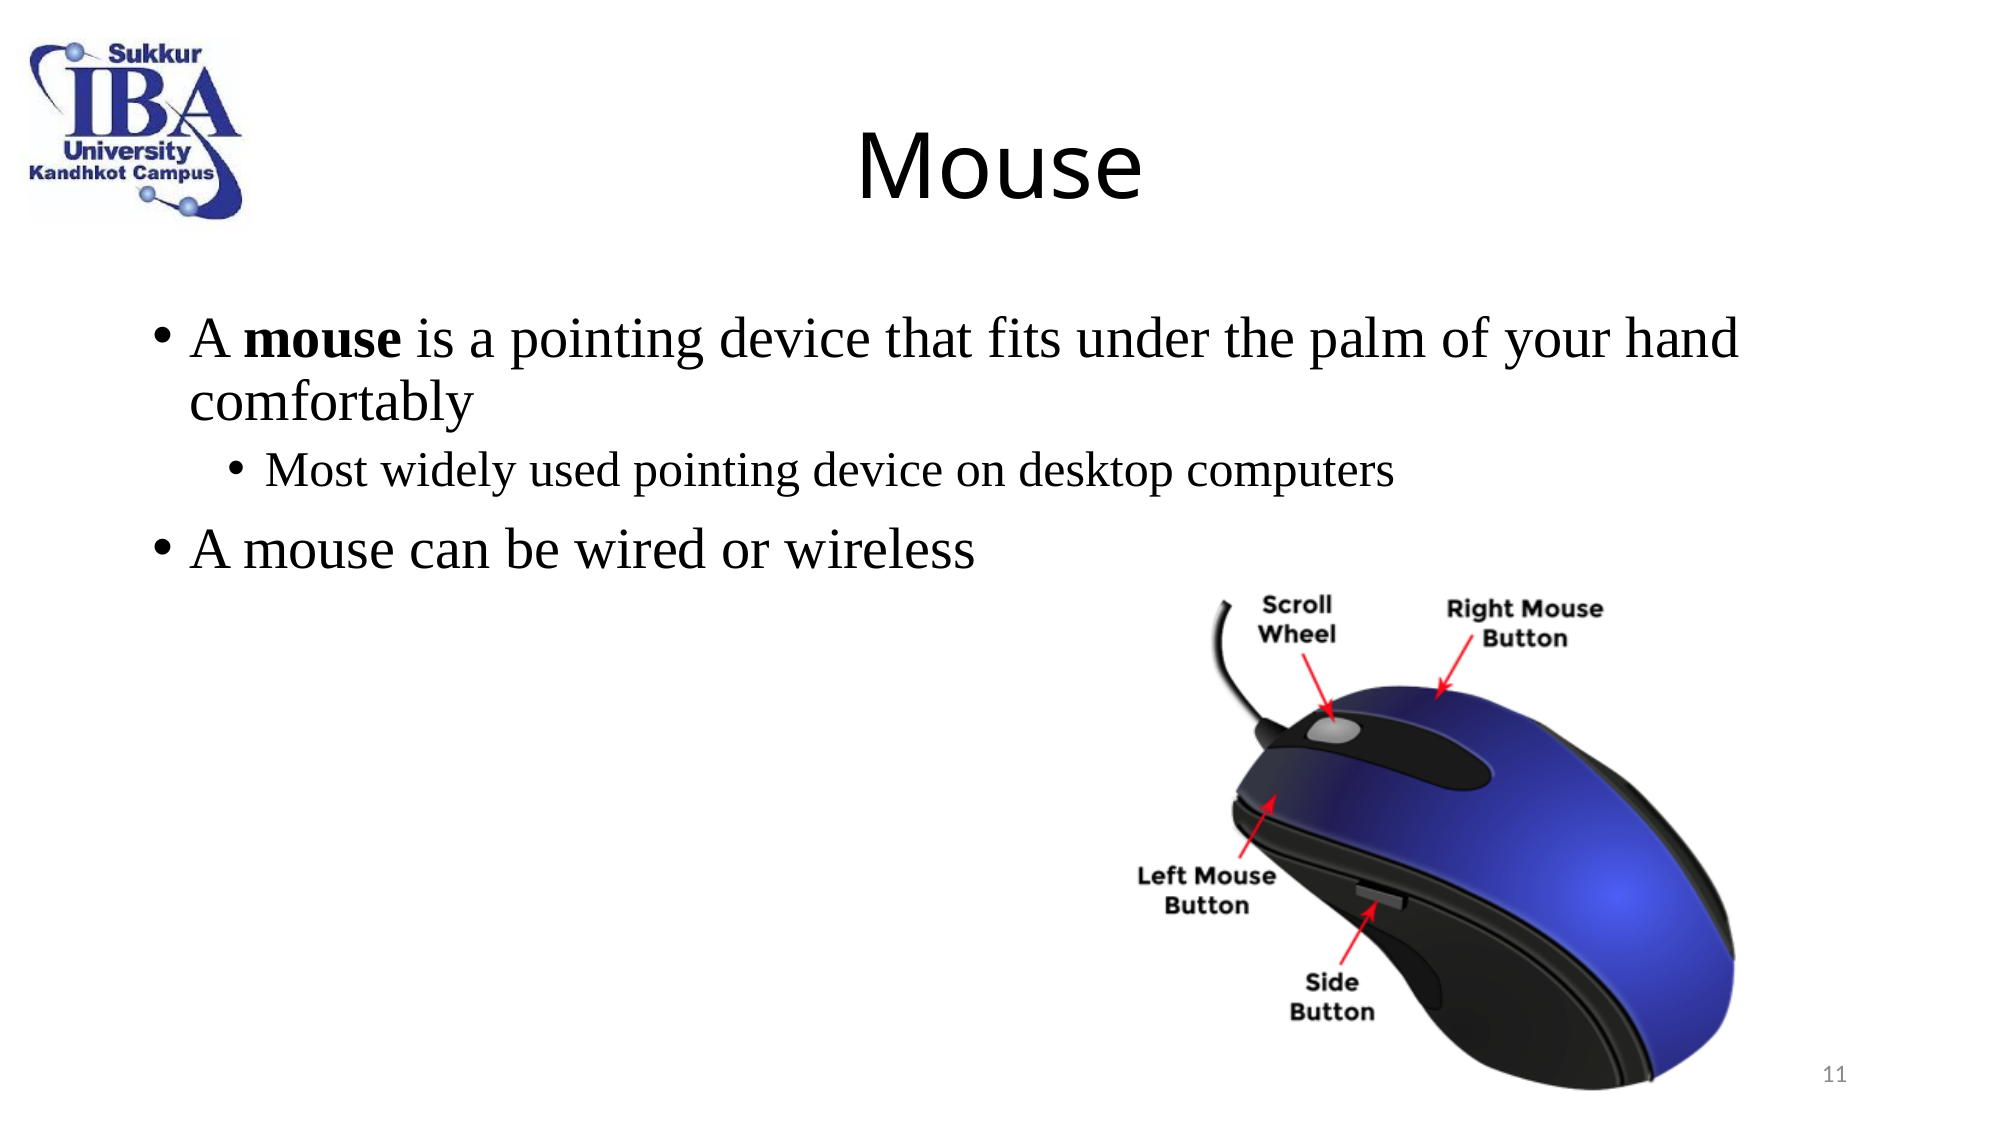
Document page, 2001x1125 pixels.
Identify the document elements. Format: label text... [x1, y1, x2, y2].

picture [0, 0, 271, 271]
title Mouse [137, 59, 1863, 278]
list A mouse is a pointing device that fits under the palm of your hand comfortably Most widely used pointing device on desktop computers A mouse can be wired or wireless [137, 299, 1863, 1014]
slide_number 11 [1772, 1042, 1863, 1103]
picture [1102, 565, 1772, 1103]
